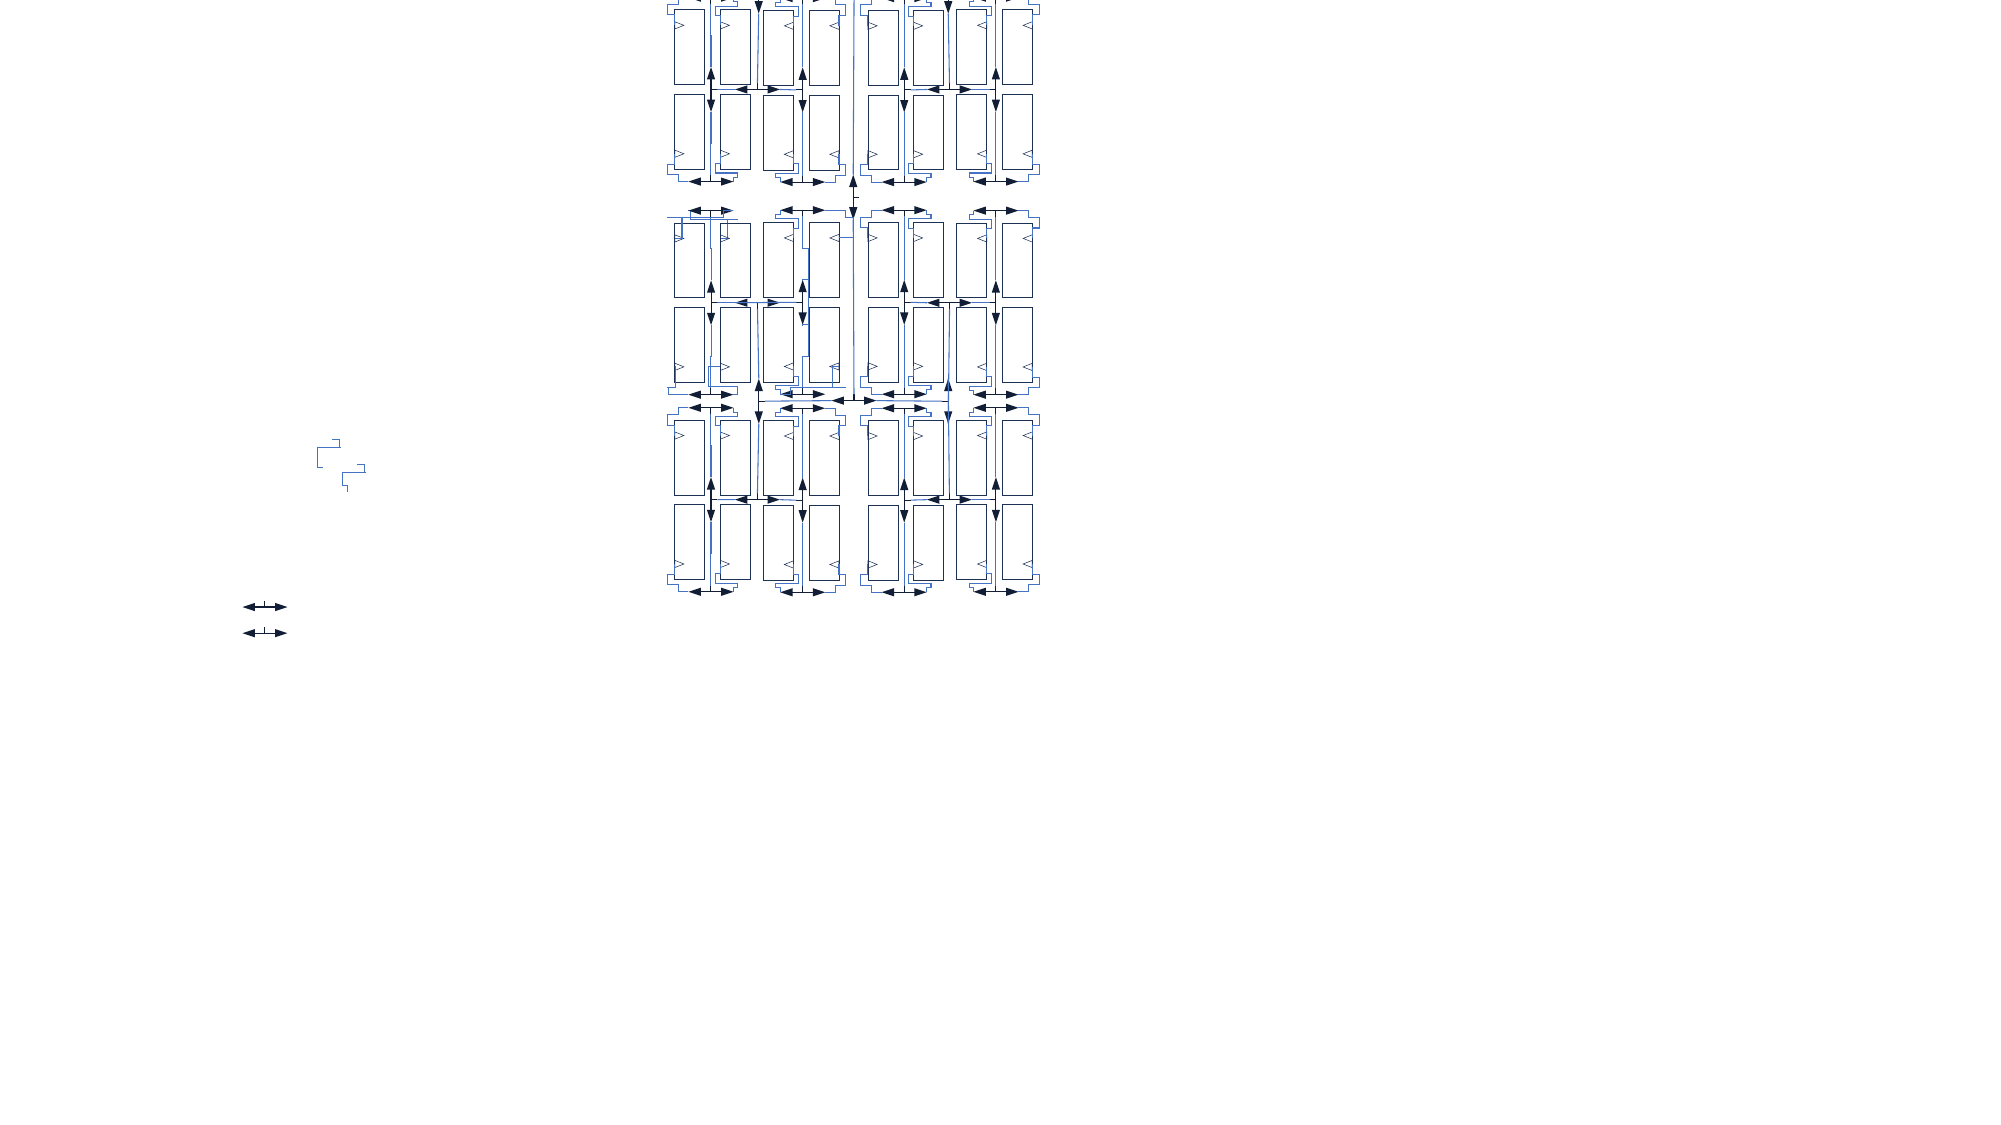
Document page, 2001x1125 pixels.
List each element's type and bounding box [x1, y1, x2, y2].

text_box [242, 626, 288, 640]
text_box [715, 366, 738, 395]
text_box [674, 307, 705, 383]
text_box [667, 0, 1040, 189]
text_box [317, 439, 340, 467]
text_box [242, 600, 288, 614]
text_box [660, 373, 682, 381]
text_box [736, 394, 763, 401]
text_box [734, 296, 763, 309]
text_box [342, 464, 365, 493]
text_box [688, 298, 734, 310]
text_box [763, 203, 846, 401]
text_box [830, 190, 876, 204]
text_box [846, 394, 860, 407]
text_box [660, 224, 682, 232]
text_box [688, 388, 734, 401]
text_box [667, 387, 689, 395]
text_box [667, 210, 689, 218]
text_box [667, 401, 846, 599]
text_box [667, 204, 751, 298]
text_box [860, 203, 1040, 599]
text_box [720, 307, 751, 383]
